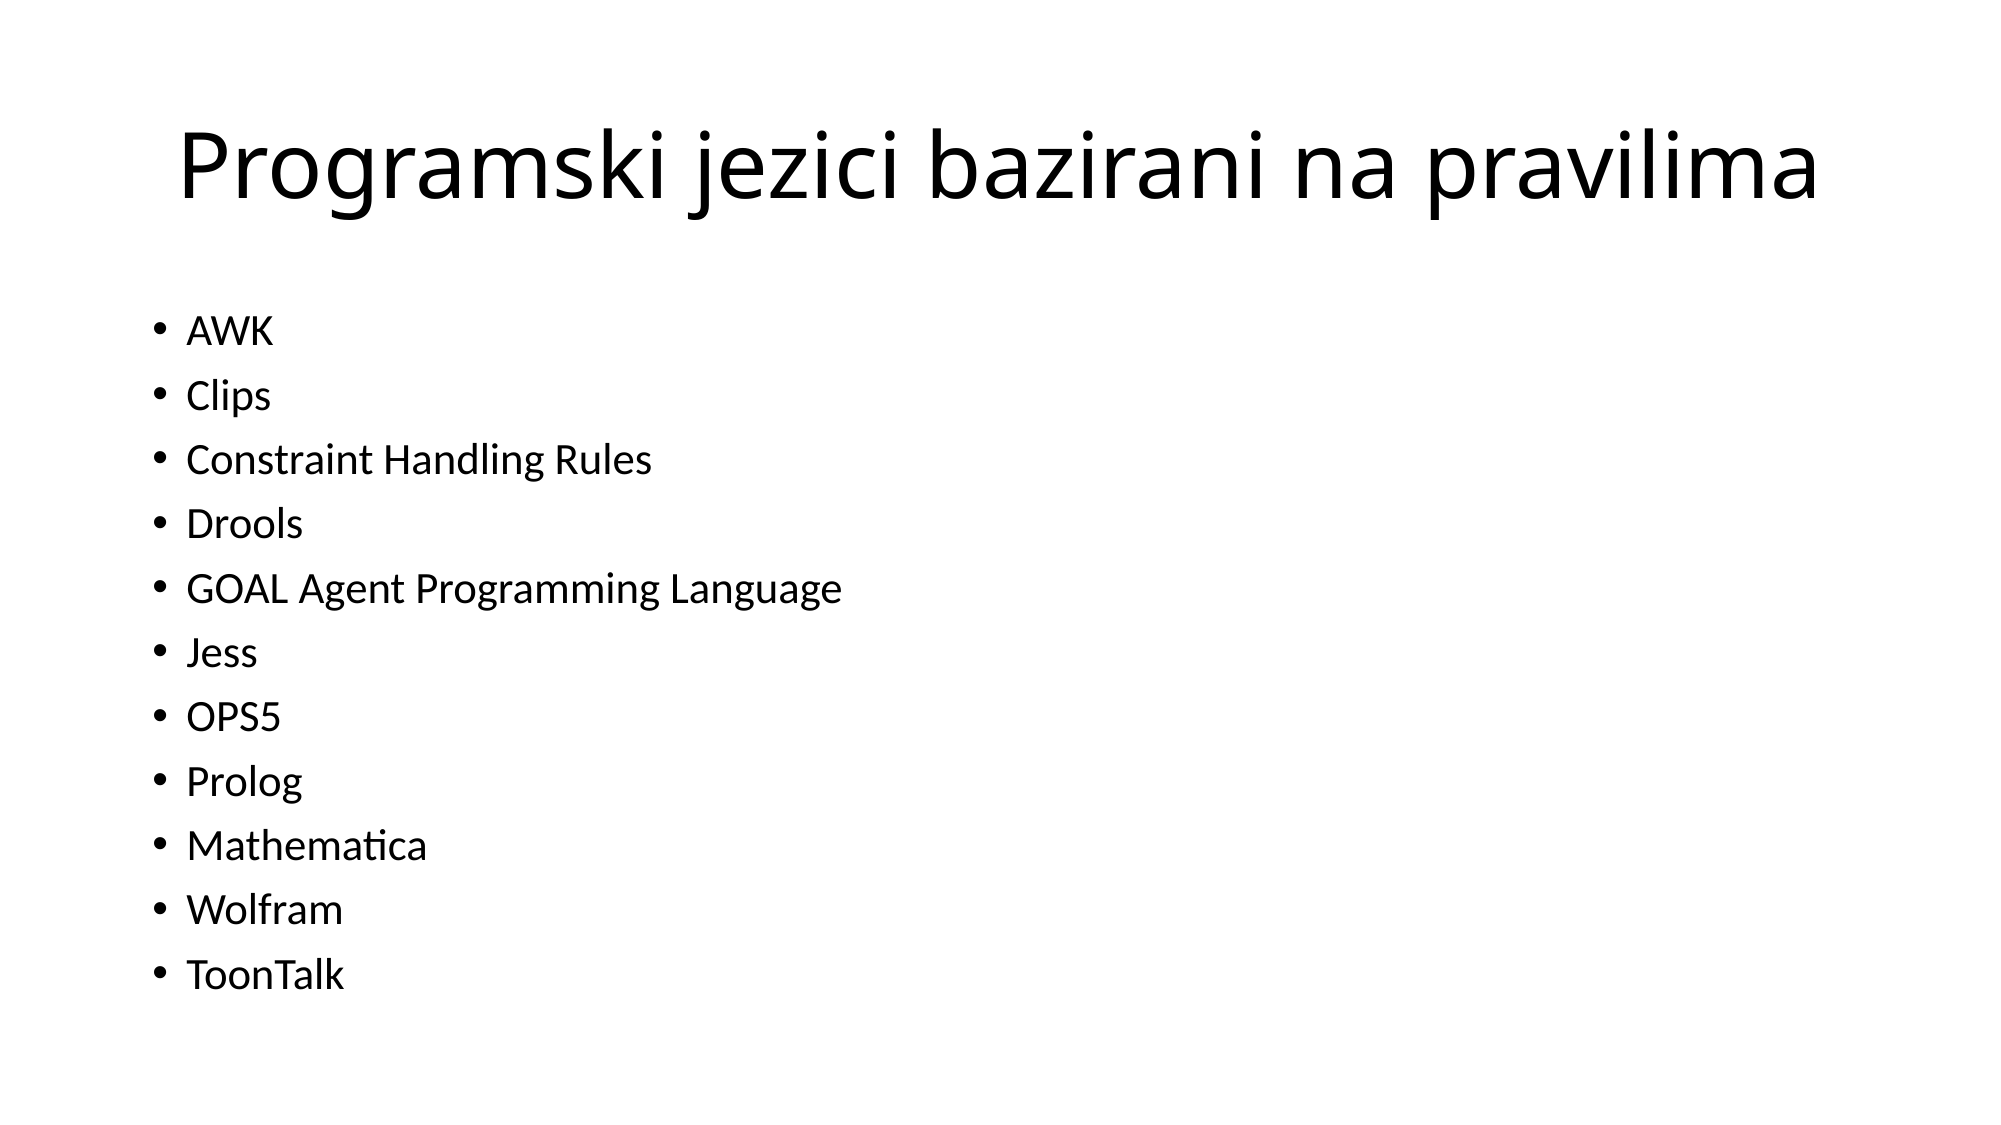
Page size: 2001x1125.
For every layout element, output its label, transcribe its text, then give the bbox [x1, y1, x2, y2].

title Programski jezici bazirani na pravilima [137, 59, 1863, 278]
list AWK Clips Constraint Handling Rules Drools GOAL Agent Programming Language Jess OPS5 Prolog Mathematica Wolfram ToonTalk [137, 299, 1863, 1014]
